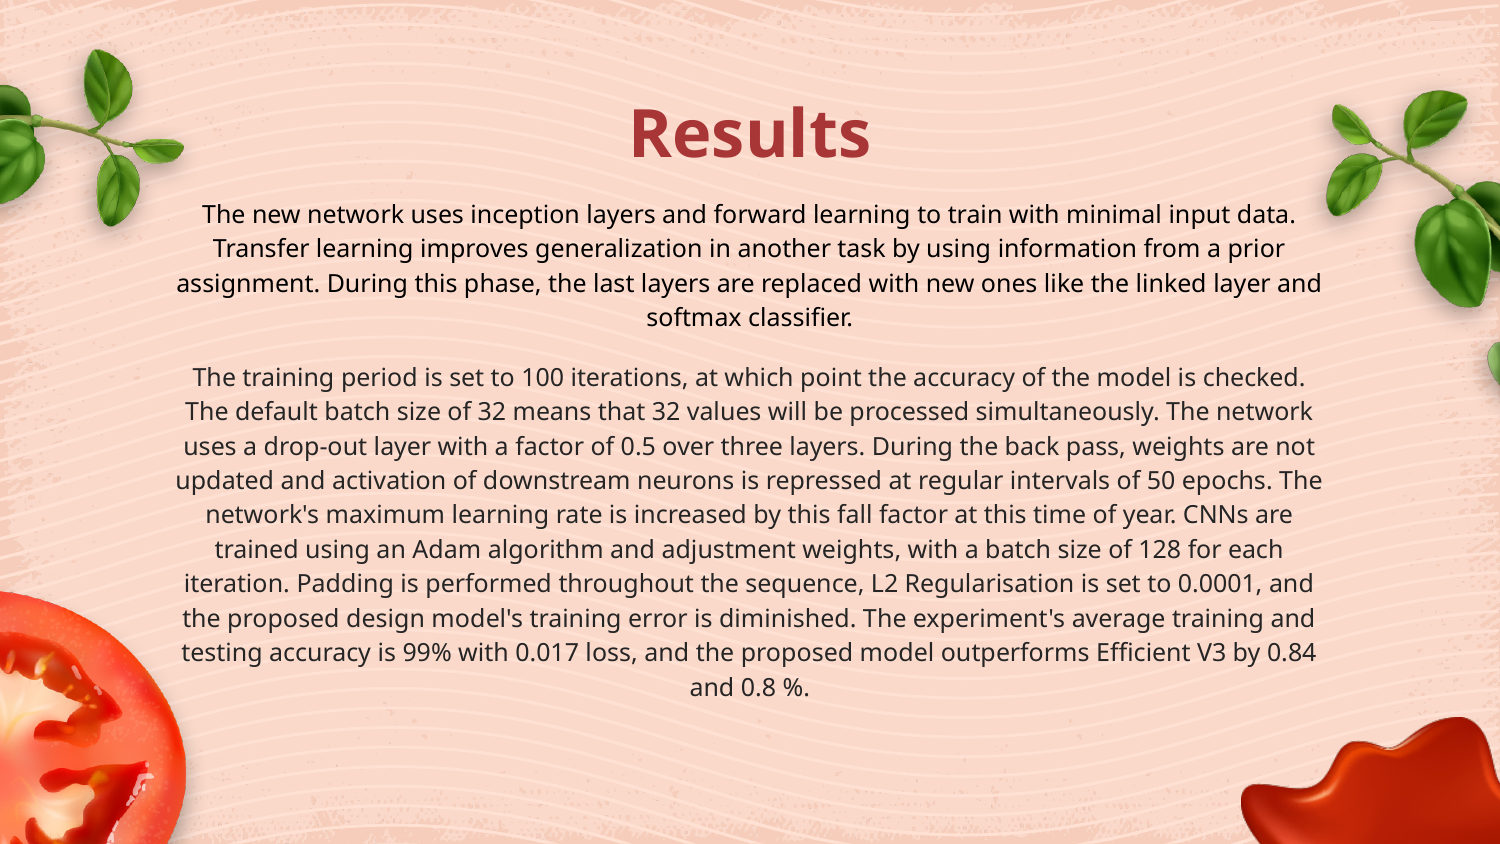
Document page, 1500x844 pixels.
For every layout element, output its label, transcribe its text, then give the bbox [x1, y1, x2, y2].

picture [0, 17, 184, 426]
picture [0, 589, 186, 844]
title Results [118, 64, 1382, 162]
picture [1241, 717, 1500, 844]
list The new network uses inception layers and forward learning to train with minimal input data. Transfer learning improves generalization in another task by using information from a prior assignment. During this phase, the last layers are replaced with new ones like the linked layer and softmax classifier. The training period is set to 100 iterations, at which point the accuracy of the model is checked. The default batch size of 32 means that 32 values will be processed simultaneously. The network uses a drop-out layer with a factor of 0.5 over three layers. During the back pass, weights are not updated and activation of downstream neurons is repressed at regular intervals of 50 epochs. The network's maximum learning rate is increased by this fall factor at this time of year. CNNs are trained using an Adam algorithm and adjustment weights, with a batch size of 128 for each iteration. Padding is performed throughout the sequence, L2 Regularisation is set to 0.0001, and the proposed design model's training error is diminished. The experiment's average training and testing accuracy is 99% with 0.017 loss, and the proposed model outperforms Efficient V3 by 0.84 and 0.8 %. [160, 179, 1340, 830]
picture [1263, 15, 1500, 663]
